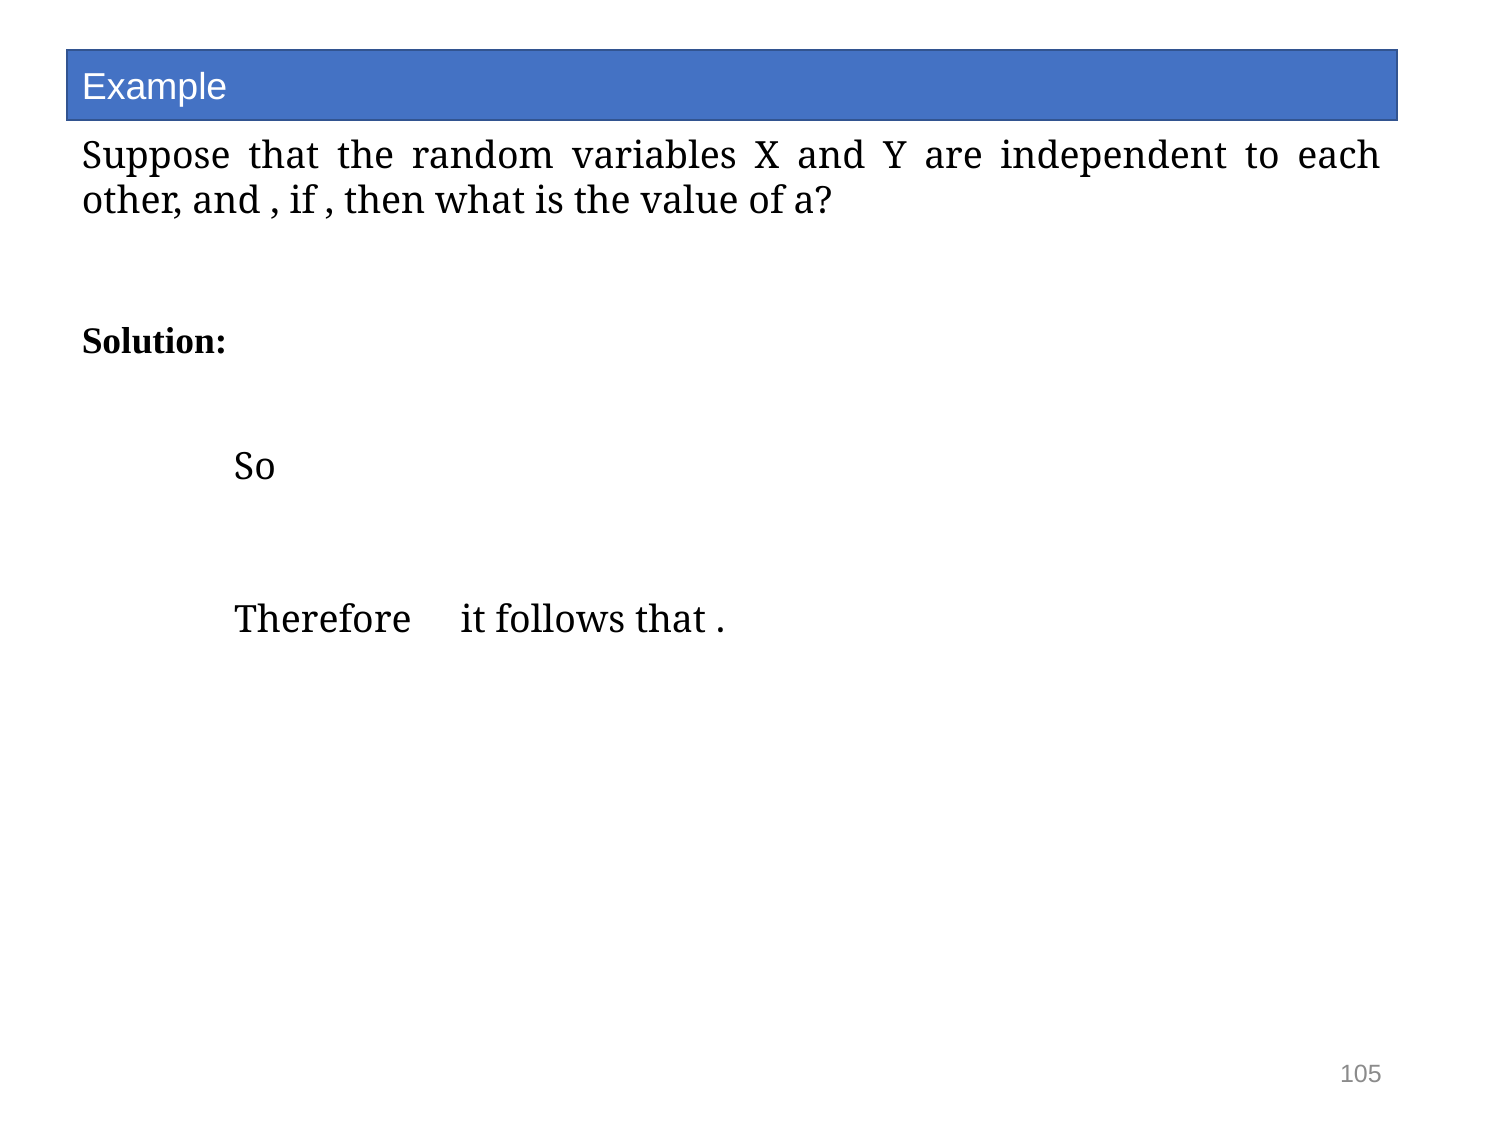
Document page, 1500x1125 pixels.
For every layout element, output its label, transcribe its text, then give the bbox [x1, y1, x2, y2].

slide_number 105 [1059, 1042, 1397, 1103]
text_box Example [66, 49, 1398, 121]
